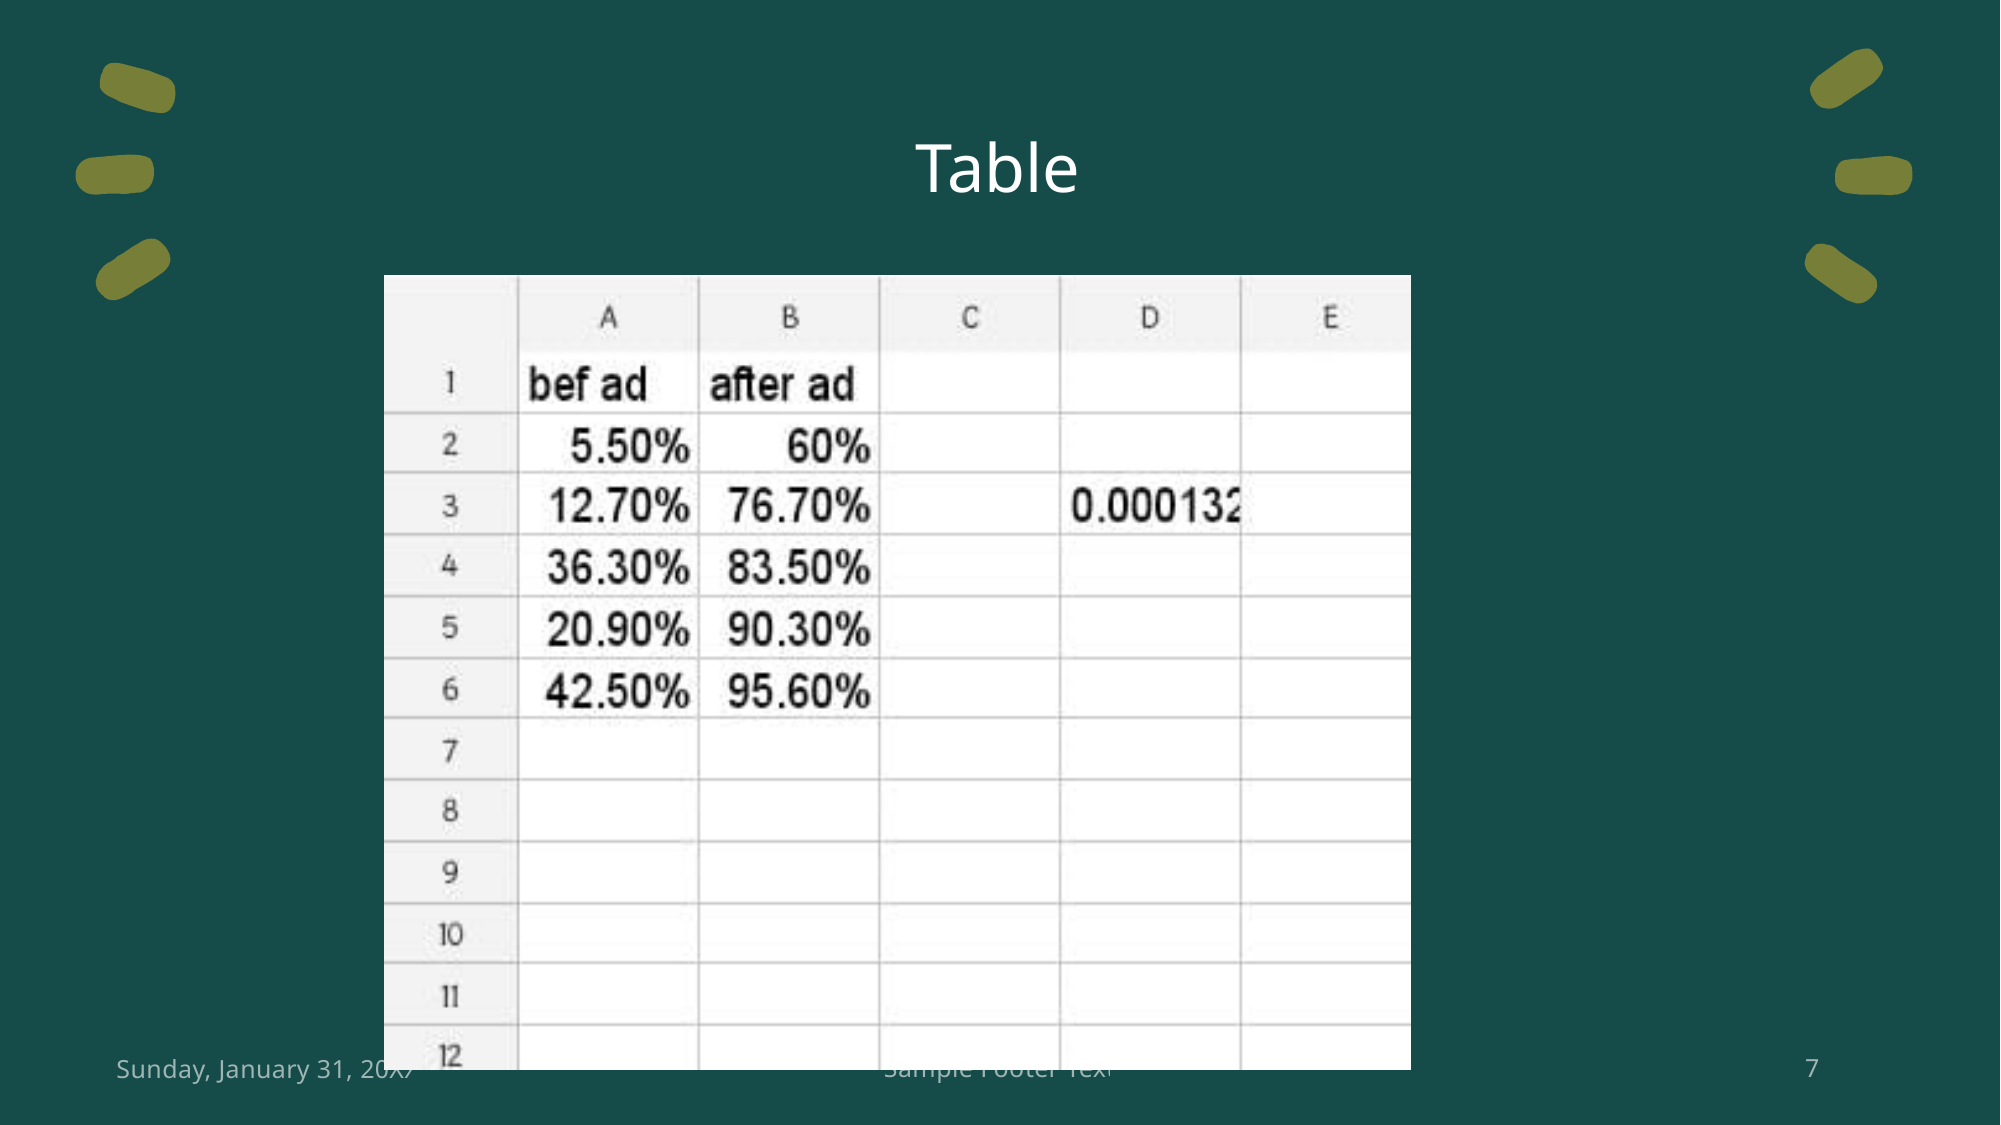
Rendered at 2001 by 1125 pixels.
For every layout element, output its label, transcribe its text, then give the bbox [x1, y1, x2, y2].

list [384, 275, 1411, 1070]
footer Sample Footer Text [589, 1070, 1411, 1125]
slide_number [116, 1006, 466, 1125]
title Table [118, 101, 1878, 231]
slide_number 7 [1805, 1006, 2000, 1125]
